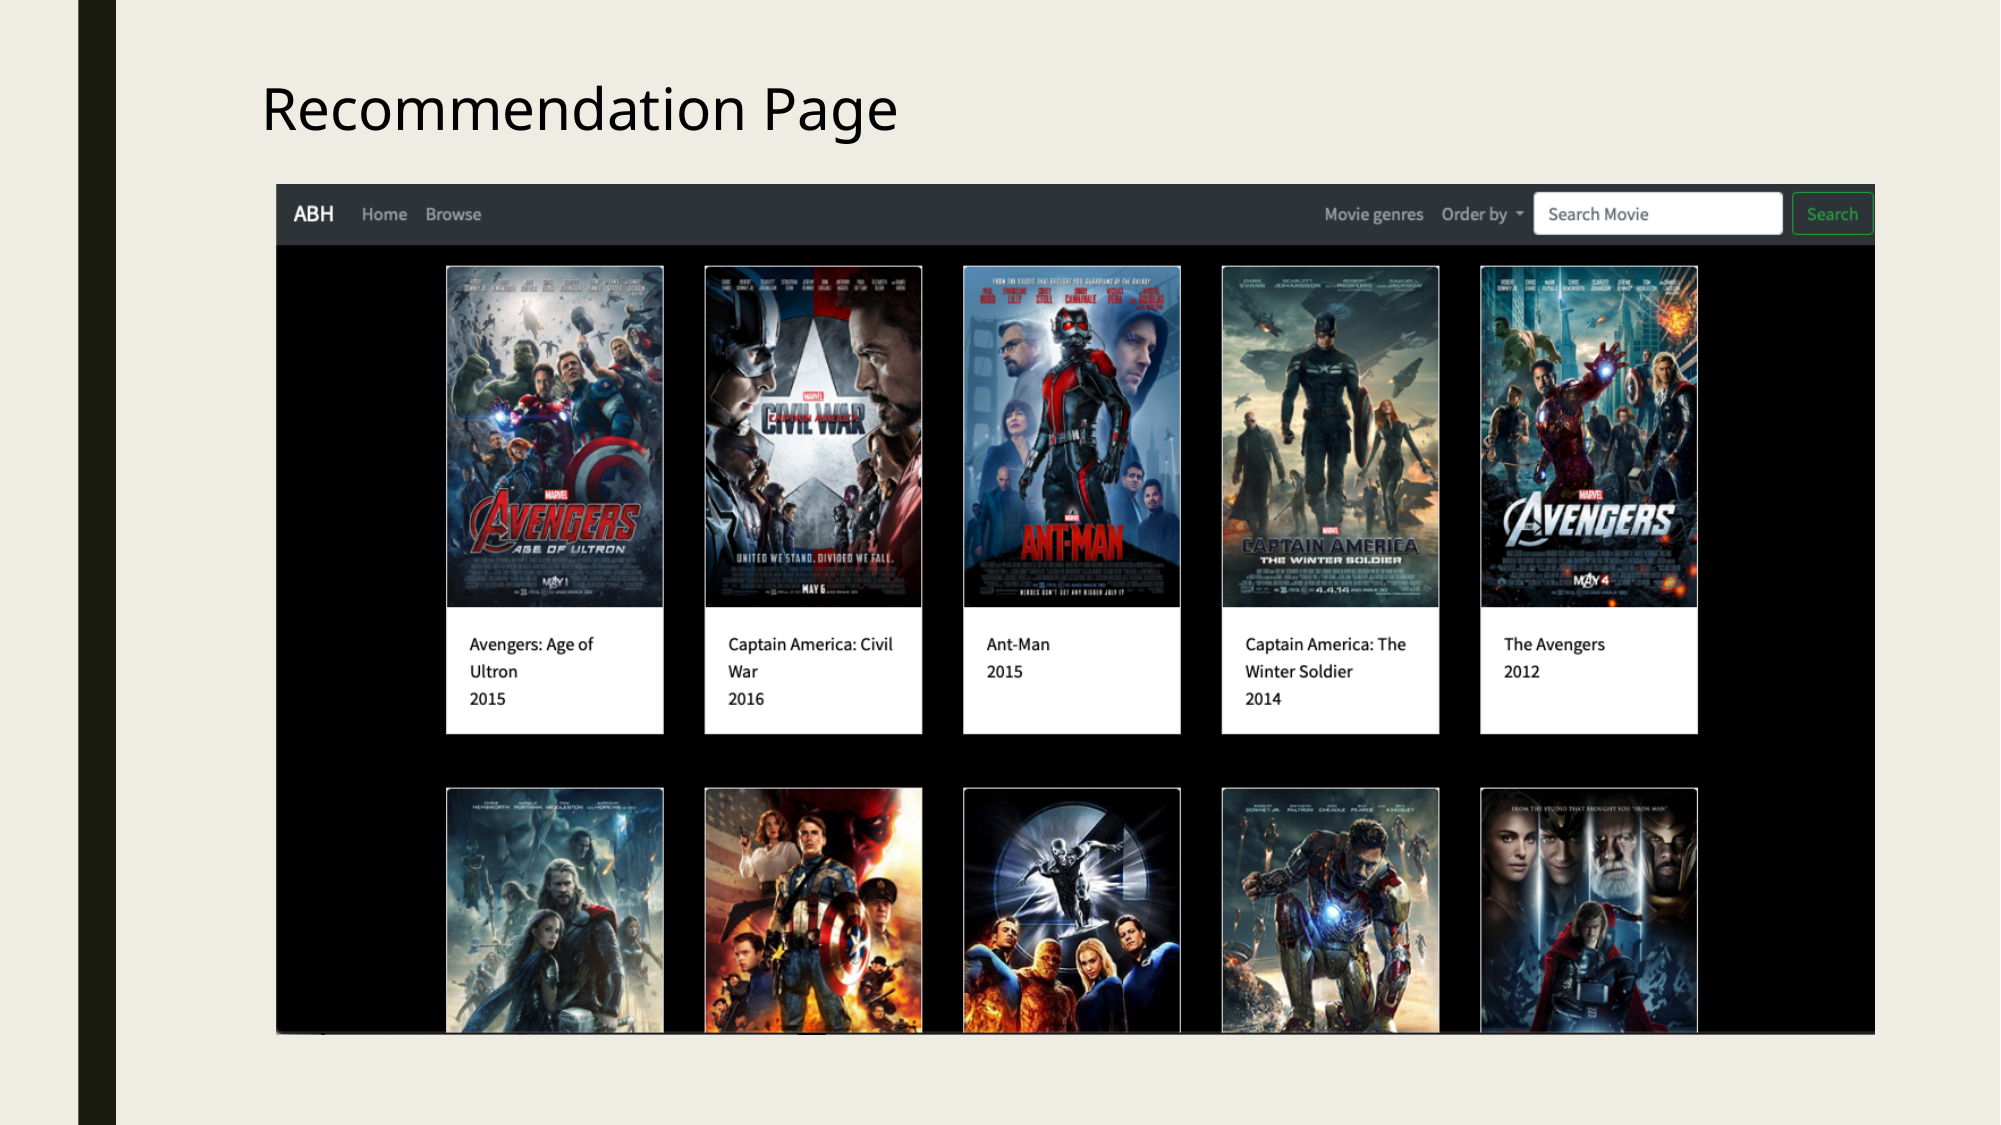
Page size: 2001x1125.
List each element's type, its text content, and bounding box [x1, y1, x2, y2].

picture [276, 184, 1875, 1035]
text_box Recommendation Page [246, 65, 914, 150]
